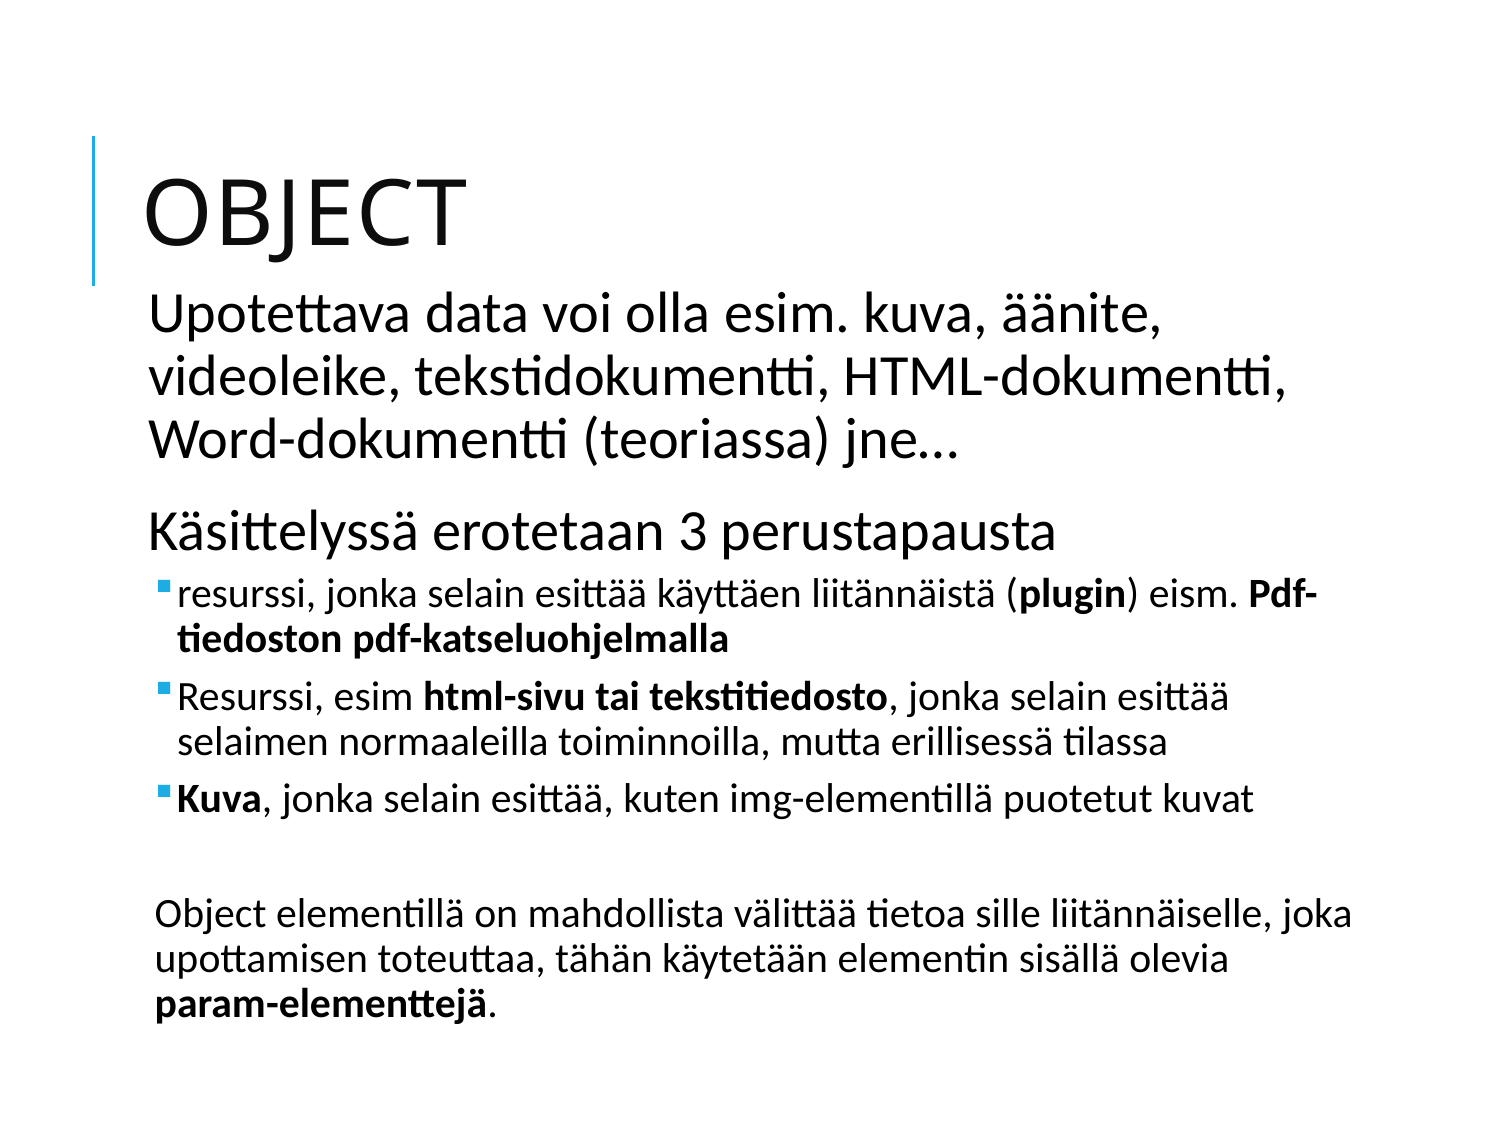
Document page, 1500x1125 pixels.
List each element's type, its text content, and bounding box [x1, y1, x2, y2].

list Upotettava data voi olla esim. kuva, äänite, videoleike, tekstidokumentti, HTML-dokumentti, Word-dokumentti (teoriassa) jne… Käsittelyssä erotetaan 3 perustapausta resurssi, jonka selain esittää käyttäen liitännäistä (plugin) eism. Pdf-tiedoston pdf-katseluohjelmalla Resurssi, esim html-sivu tai tekstitiedosto, jonka selain esittää selaimen normaaleilla toiminnoilla, mutta erillisessä tilassa Kuva, jonka selain esittää, kuten img-elementillä puotetut kuvat Object elementillä on mahdollista välittää tietoa sille liitännäiselle, joka upottamisen toteuttaa, tähän käytetään elementin sisällä olevia param-elementtejä. [126, 275, 1363, 1050]
title Object [126, 96, 1322, 275]
